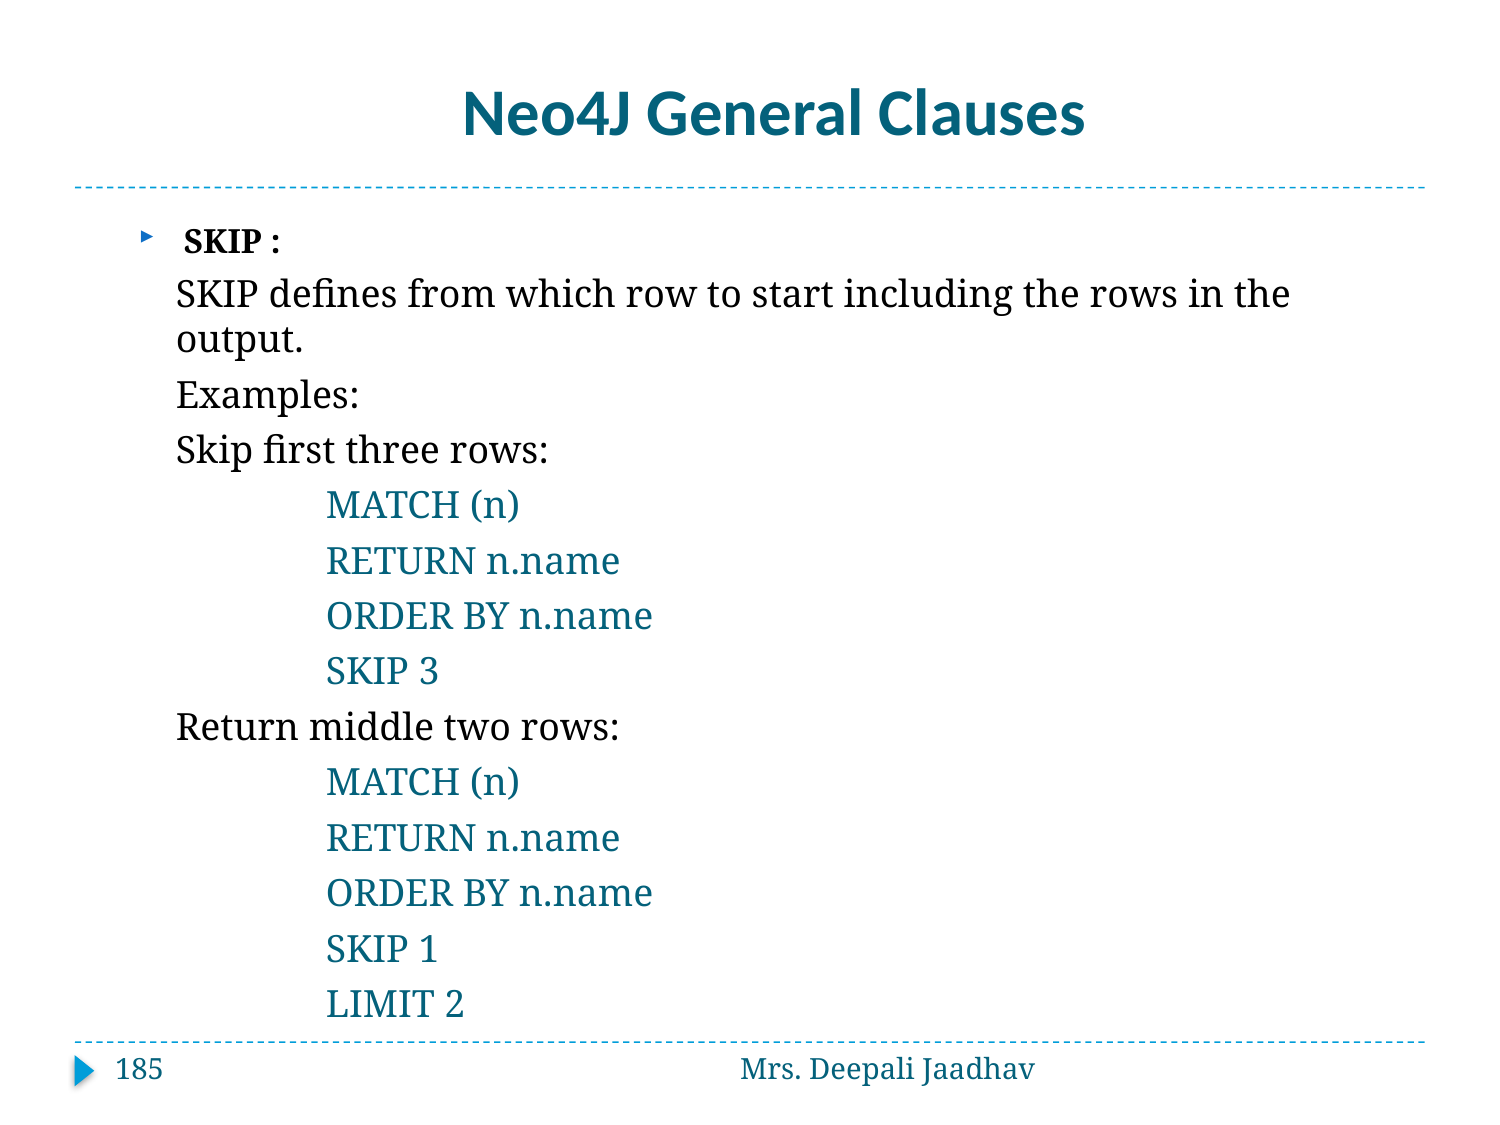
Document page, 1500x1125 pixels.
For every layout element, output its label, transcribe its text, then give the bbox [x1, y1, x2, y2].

list SKIP : SKIP defines from which row to start including the rows in the output. Examples: Skip first three rows: MATCH (n) RETURN n.name ORDER BY n.name SKIP 3 Return middle two rows: MATCH (n) RETURN n.name ORDER BY n.name SKIP 1 LIMIT 2 [123, 212, 1340, 1004]
slide_number 185 [100, 1042, 426, 1103]
footer Mrs. Deepali Jaadhav [475, 1042, 1051, 1103]
title Neo4J General Clauses [253, 60, 1296, 157]
